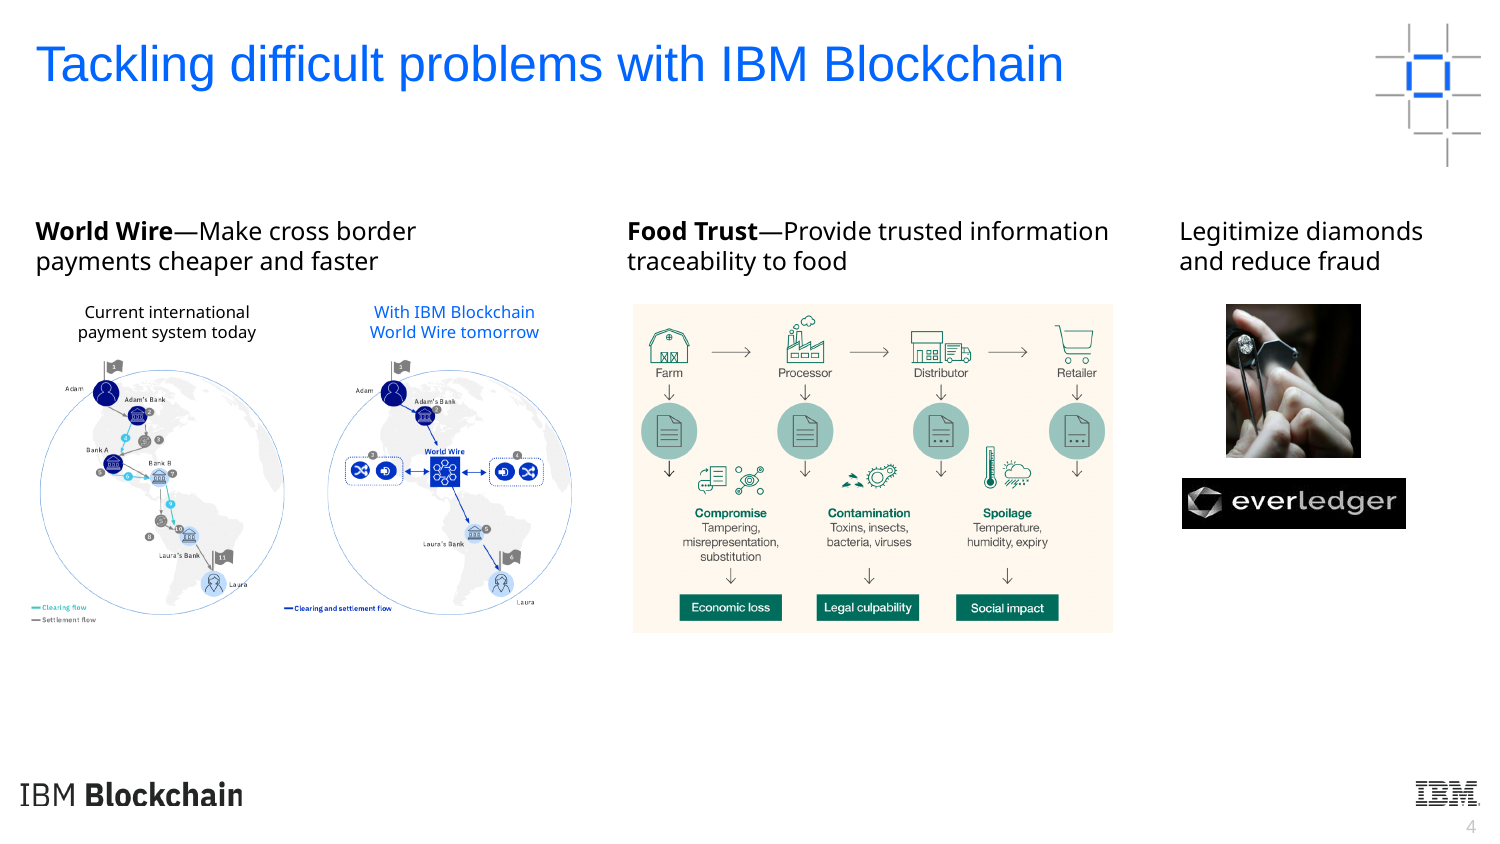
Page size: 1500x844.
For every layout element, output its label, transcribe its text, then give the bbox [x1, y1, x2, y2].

text_box With IBM Blockchain World Wire tomorrow [355, 301, 554, 341]
picture [20, 342, 586, 629]
text_box Current international payment system today [61, 301, 273, 341]
picture [1182, 478, 1406, 529]
text_box Legitimize diamonds and reduce fraud [1164, 208, 1500, 287]
picture [632, 304, 1114, 633]
picture [1226, 304, 1362, 458]
text_box Food Trust—Provide trusted information traceability to food [611, 208, 1134, 287]
picture [1376, 24, 1481, 167]
list Tackling difficult problems with IBM Blockchain [20, 23, 1193, 190]
list World Wire—Make cross border payments cheaper and faster [20, 208, 543, 287]
